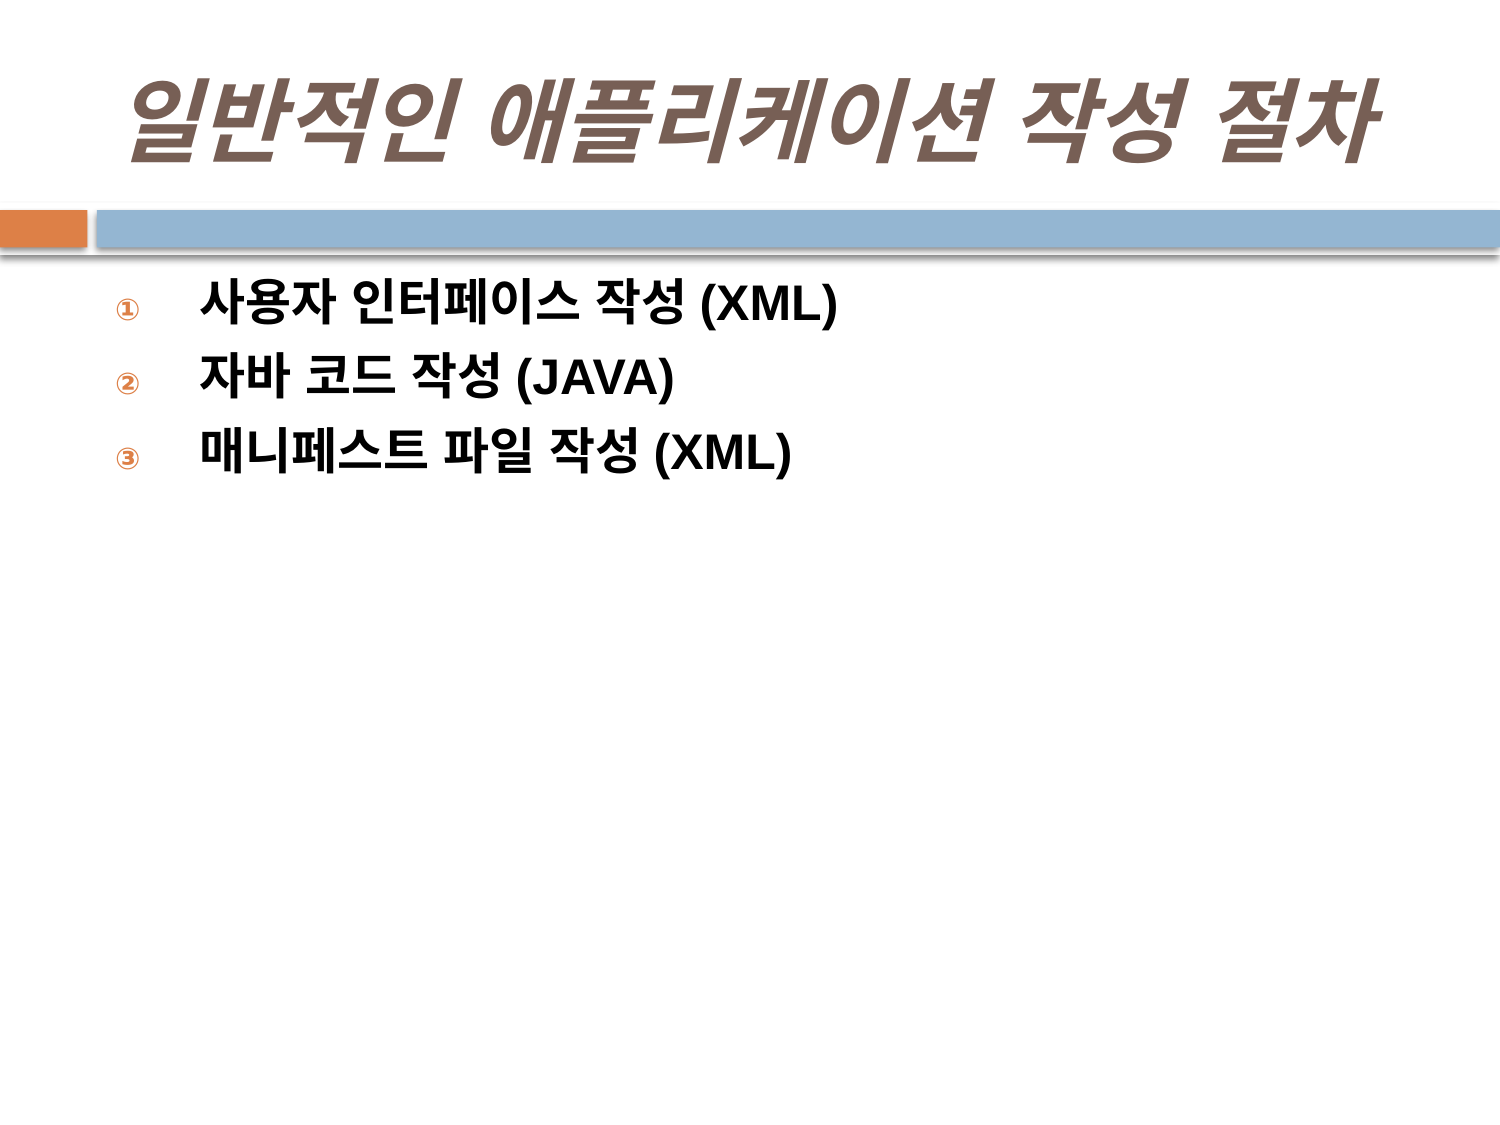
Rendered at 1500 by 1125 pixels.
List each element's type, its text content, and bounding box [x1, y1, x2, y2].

title 일반적인 애플리케이션 작성 절차 [100, 37, 1438, 200]
list 사용자 인터페이스 작성(XML) 자바 코드 작성(JAVA) 매니페스트 파일 작성(XML) [100, 262, 1438, 1000]
